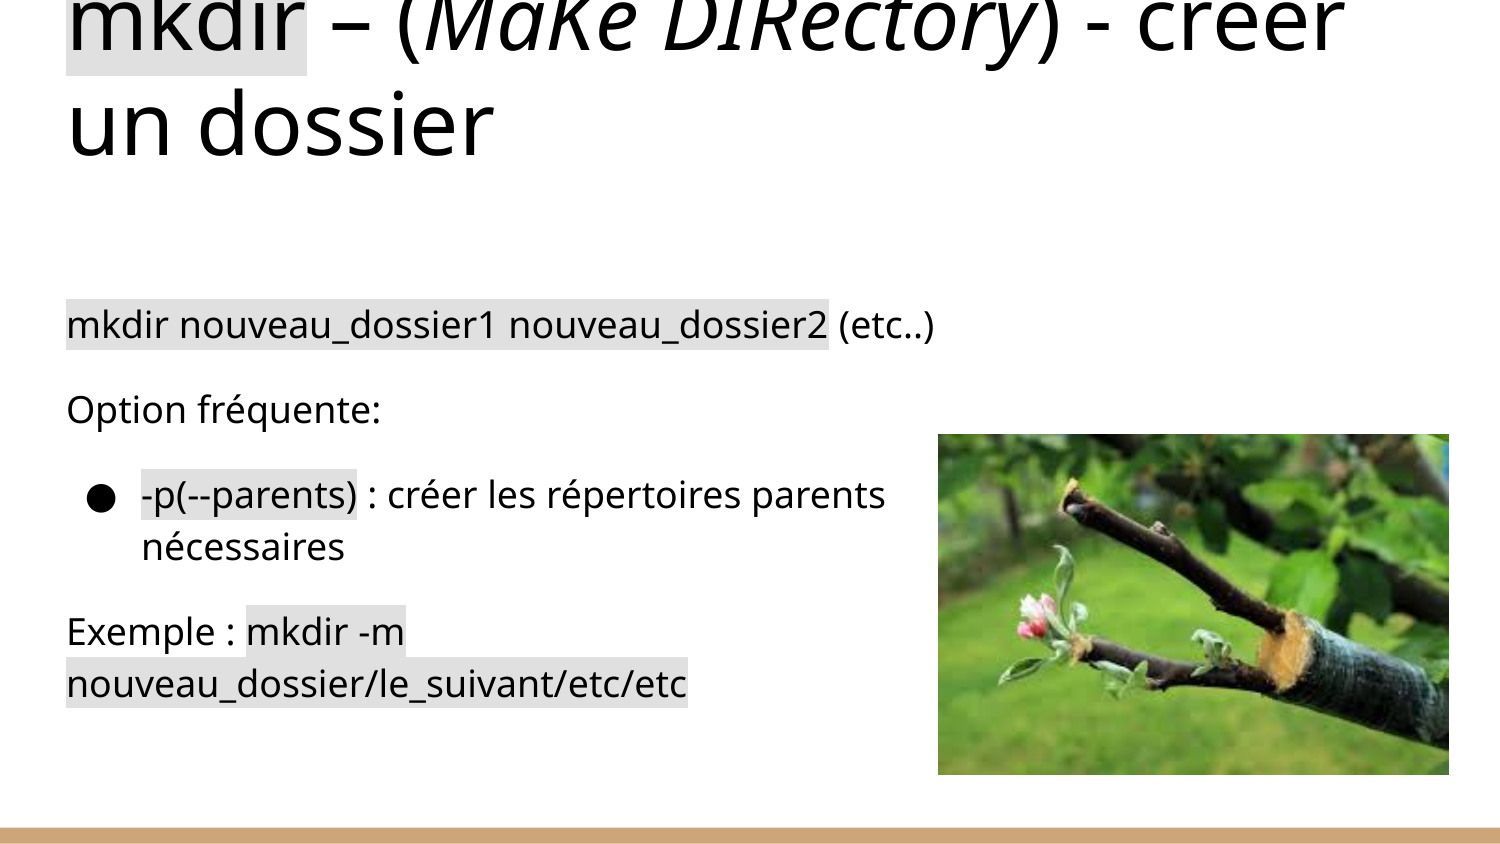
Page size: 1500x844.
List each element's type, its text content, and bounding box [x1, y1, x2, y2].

picture [938, 434, 1450, 775]
list mkdir nouveau_dossier1 nouveau_dossier2 (etc..) Option fréquente: -p(--parents) : créer les répertoires parents nécessaires Exemple : mkdir -m nouveau_dossier/le_suivant/etc/etc [51, 200, 975, 752]
title mkdir – (MaKe DIRectory) - créer un dossier [51, 51, 1449, 189]
